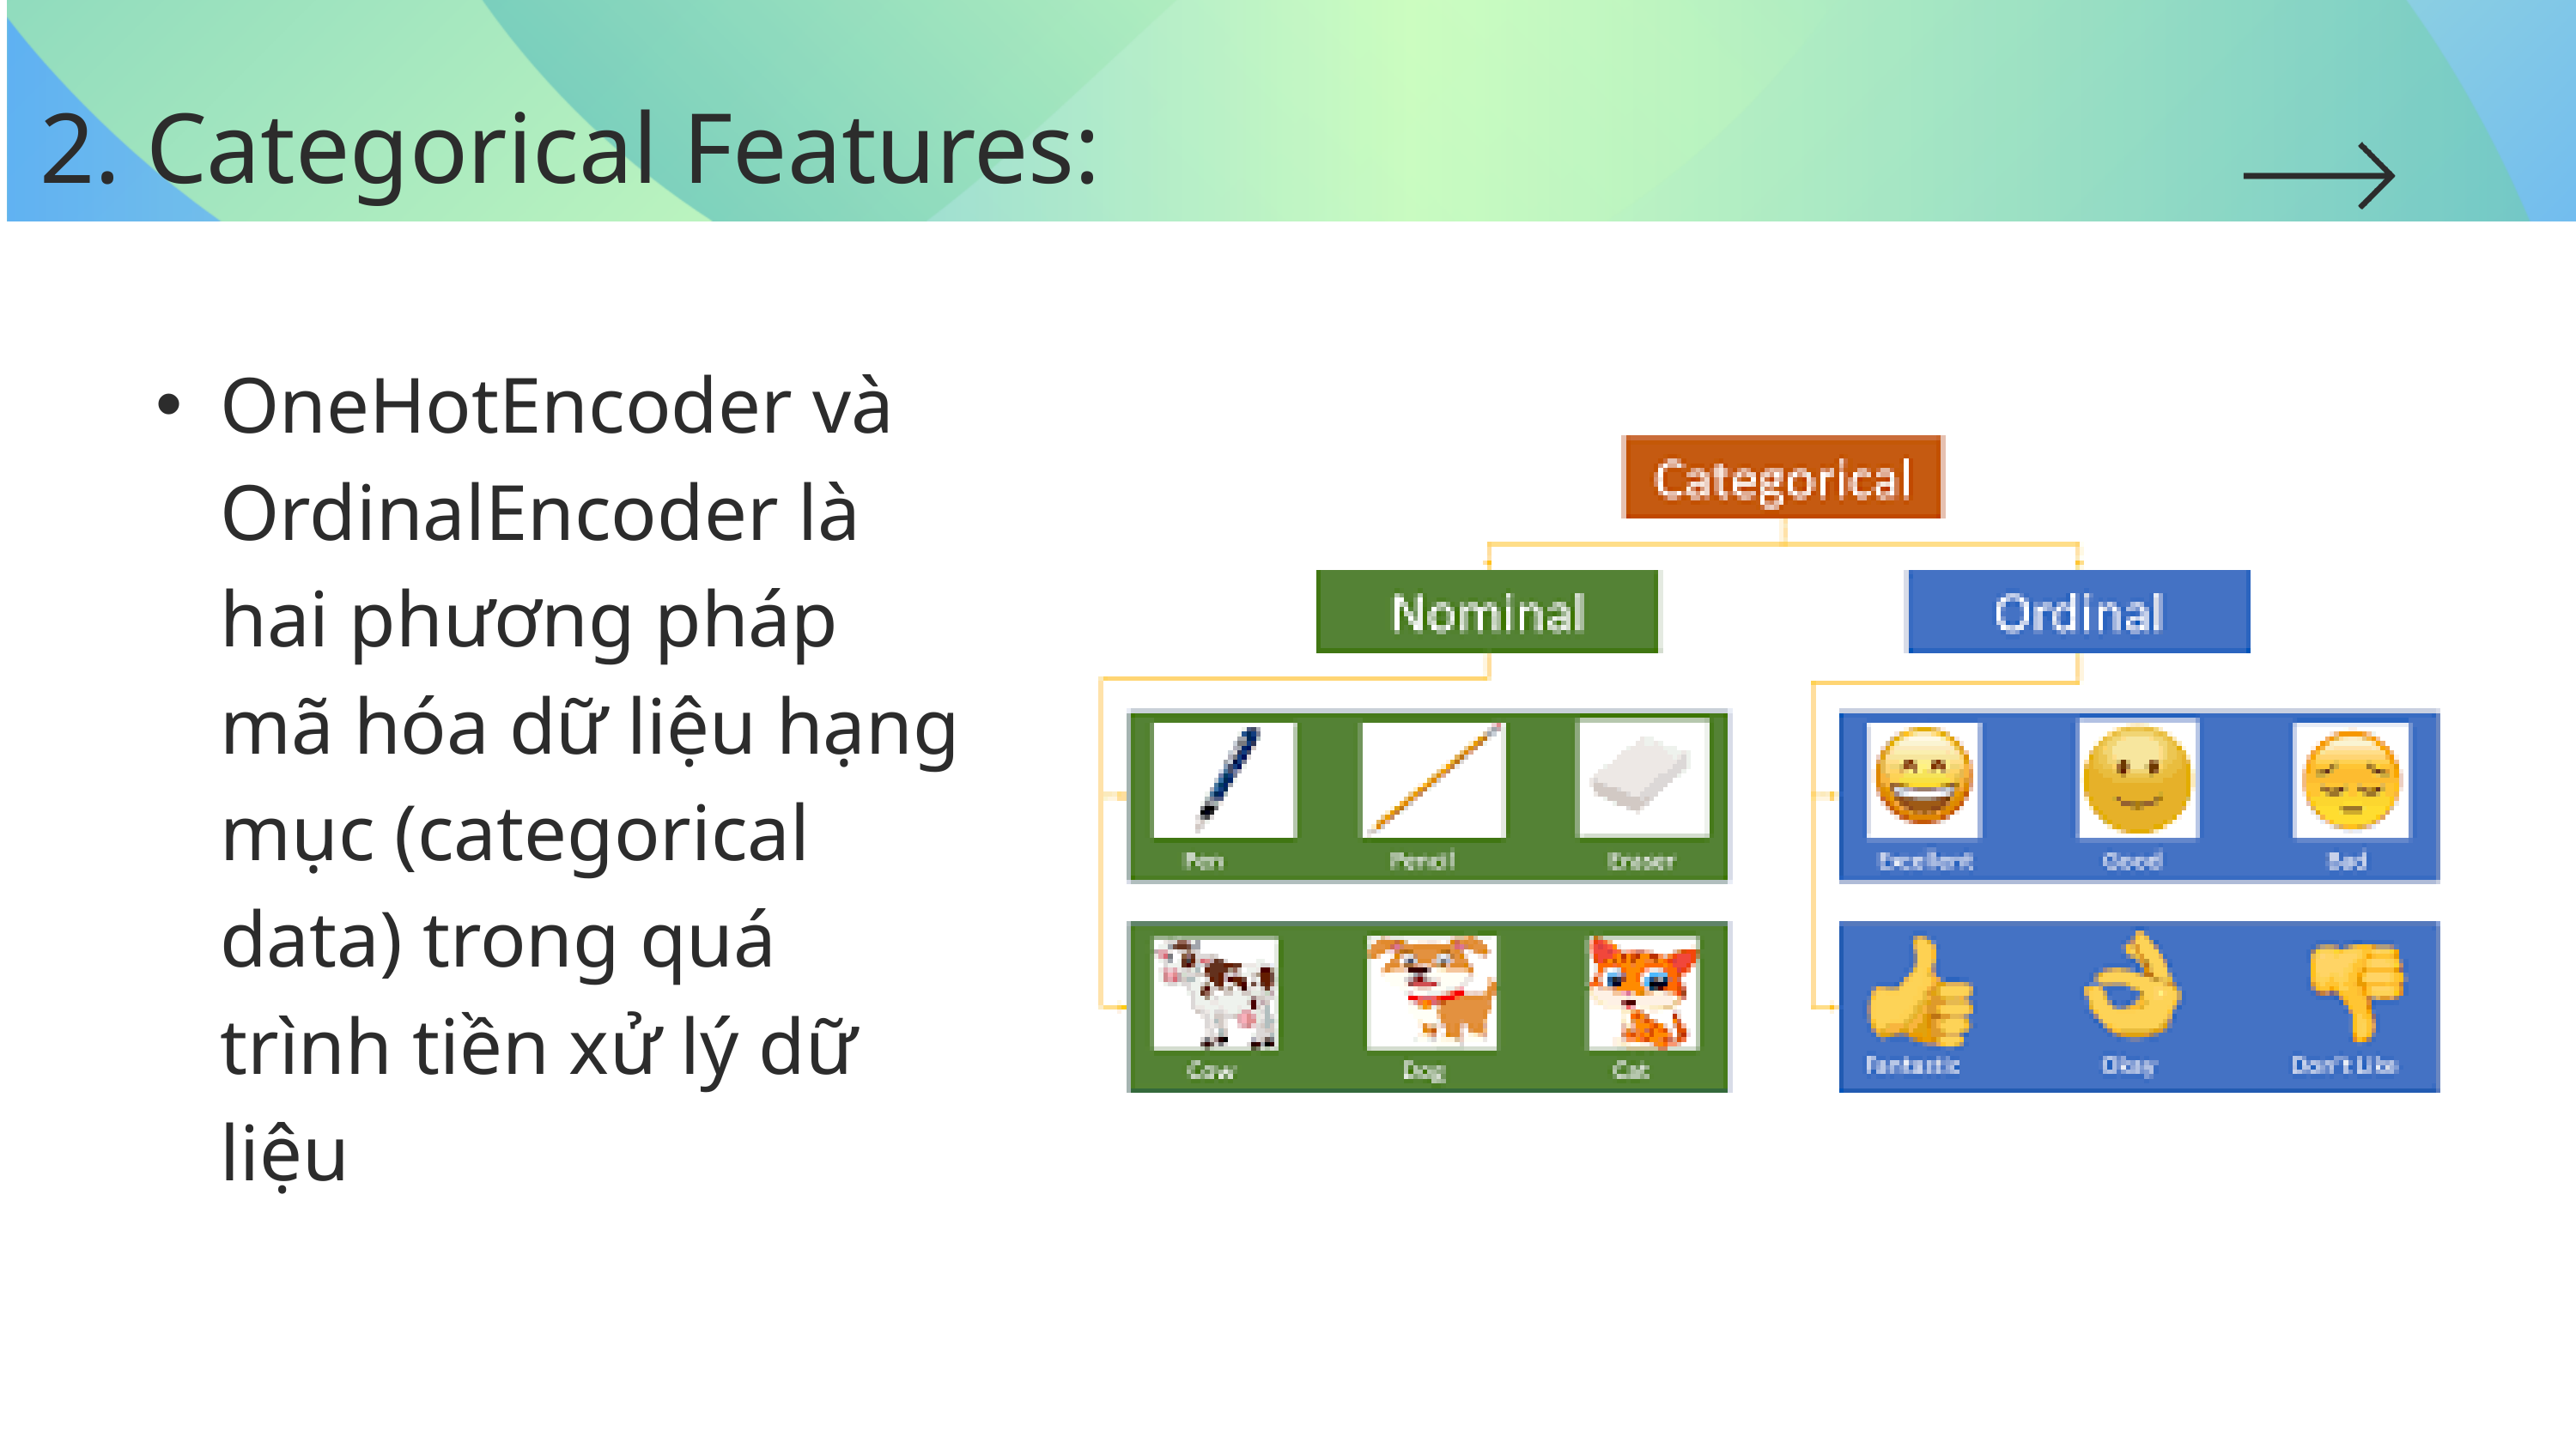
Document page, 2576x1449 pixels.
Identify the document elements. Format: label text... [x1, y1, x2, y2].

text_box OneHotEncoder và OrdinalEncoder là hai phương pháp mã hóa dữ liệu hạng mục (categorical data) trong quá trình tiền xử lý dữ liệu [90, 342, 963, 1273]
text_box [2243, 203, 2396, 209]
text_box 2. Categorical Features: [39, 87, 2576, 203]
text_box [6, 0, 2576, 221]
text_box [1090, 380, 2478, 1158]
